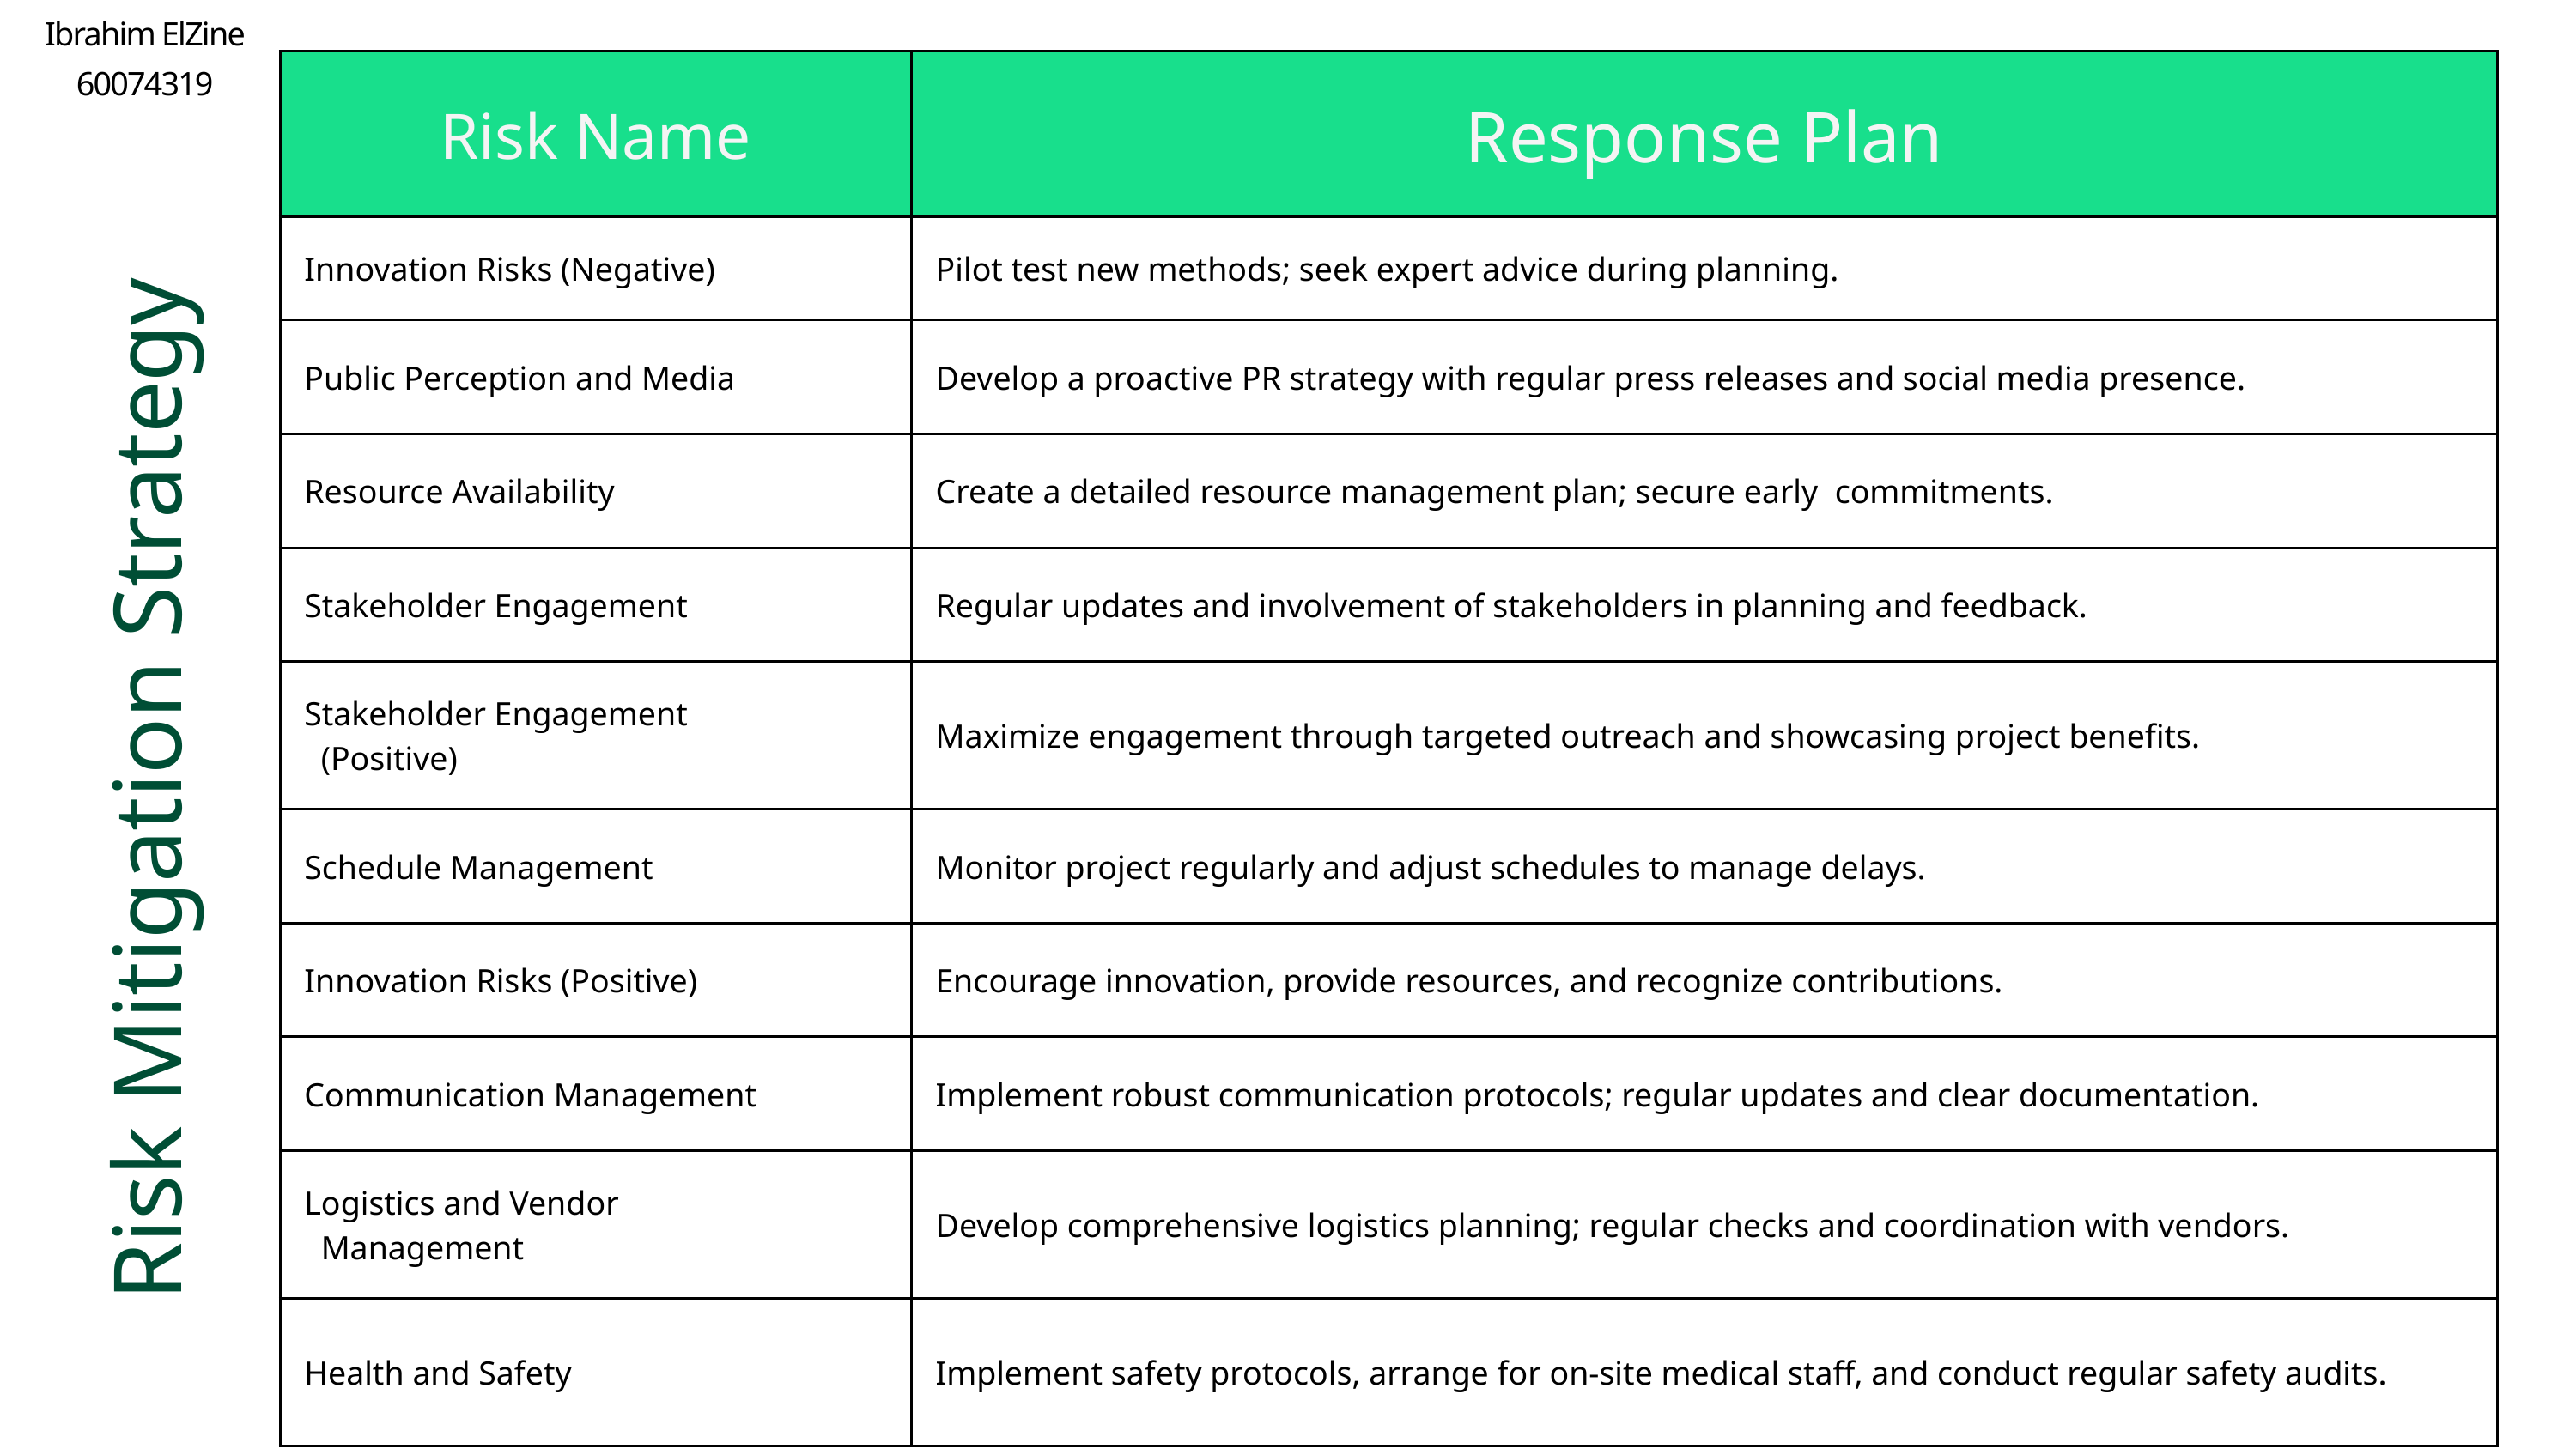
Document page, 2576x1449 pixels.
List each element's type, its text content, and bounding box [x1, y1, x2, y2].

table_cell Resource Availability [282, 435, 910, 547]
table_cell Pilot test new methods; seek expert advice during planning. [913, 218, 2496, 319]
table_cell Public Perception and Media [282, 321, 910, 433]
text_box Risk Mitigation Strategy [87, 152, 200, 1449]
table_cell Logistics and Vendor Management [282, 1152, 910, 1297]
table_header Response Plan [913, 52, 2496, 215]
table_cell Innovation Risks (Negative) [282, 218, 910, 319]
table_cell Encourage innovation, provide resources, and recognize contributions. [913, 925, 2496, 1035]
table_cell Implement robust communication protocols; regular updates and clear documentation. [913, 1038, 2496, 1149]
table_cell Develop a proactive PR strategy with regular press releases and social media presence. [913, 321, 2496, 433]
table_cell Stakeholder Engagement (Positive) [282, 663, 910, 808]
text_box [1599, 520, 2008, 562]
table_cell Schedule Management [282, 810, 910, 922]
table_cell Health and Safety [282, 1300, 910, 1445]
table_header Risk Name [282, 52, 910, 215]
table_cell Communication Management [282, 1038, 910, 1149]
text_box Ibrahim ElZine 60074319 [6, 3, 283, 152]
table_cell Create a detailed resource management plan; secure early commitments. [913, 435, 2496, 547]
table_cell Develop comprehensive logistics planning; regular checks and coordination with vendors. [913, 1152, 2496, 1297]
table_cell Regular updates and involvement of stakeholders in planning and feedback. [913, 549, 2496, 660]
table_cell Stakeholder Engagement [282, 549, 910, 660]
table_cell Innovation Risks (Positive) [282, 925, 910, 1035]
table_cell Maximize engagement through targeted outreach and showcasing project benefits. [913, 663, 2496, 808]
table_cell Implement safety protocols, arrange for on-site medical staff, and conduct regular safety audits. [913, 1300, 2496, 1445]
table_cell Monitor project regularly and adjust schedules to manage delays. [913, 810, 2496, 922]
